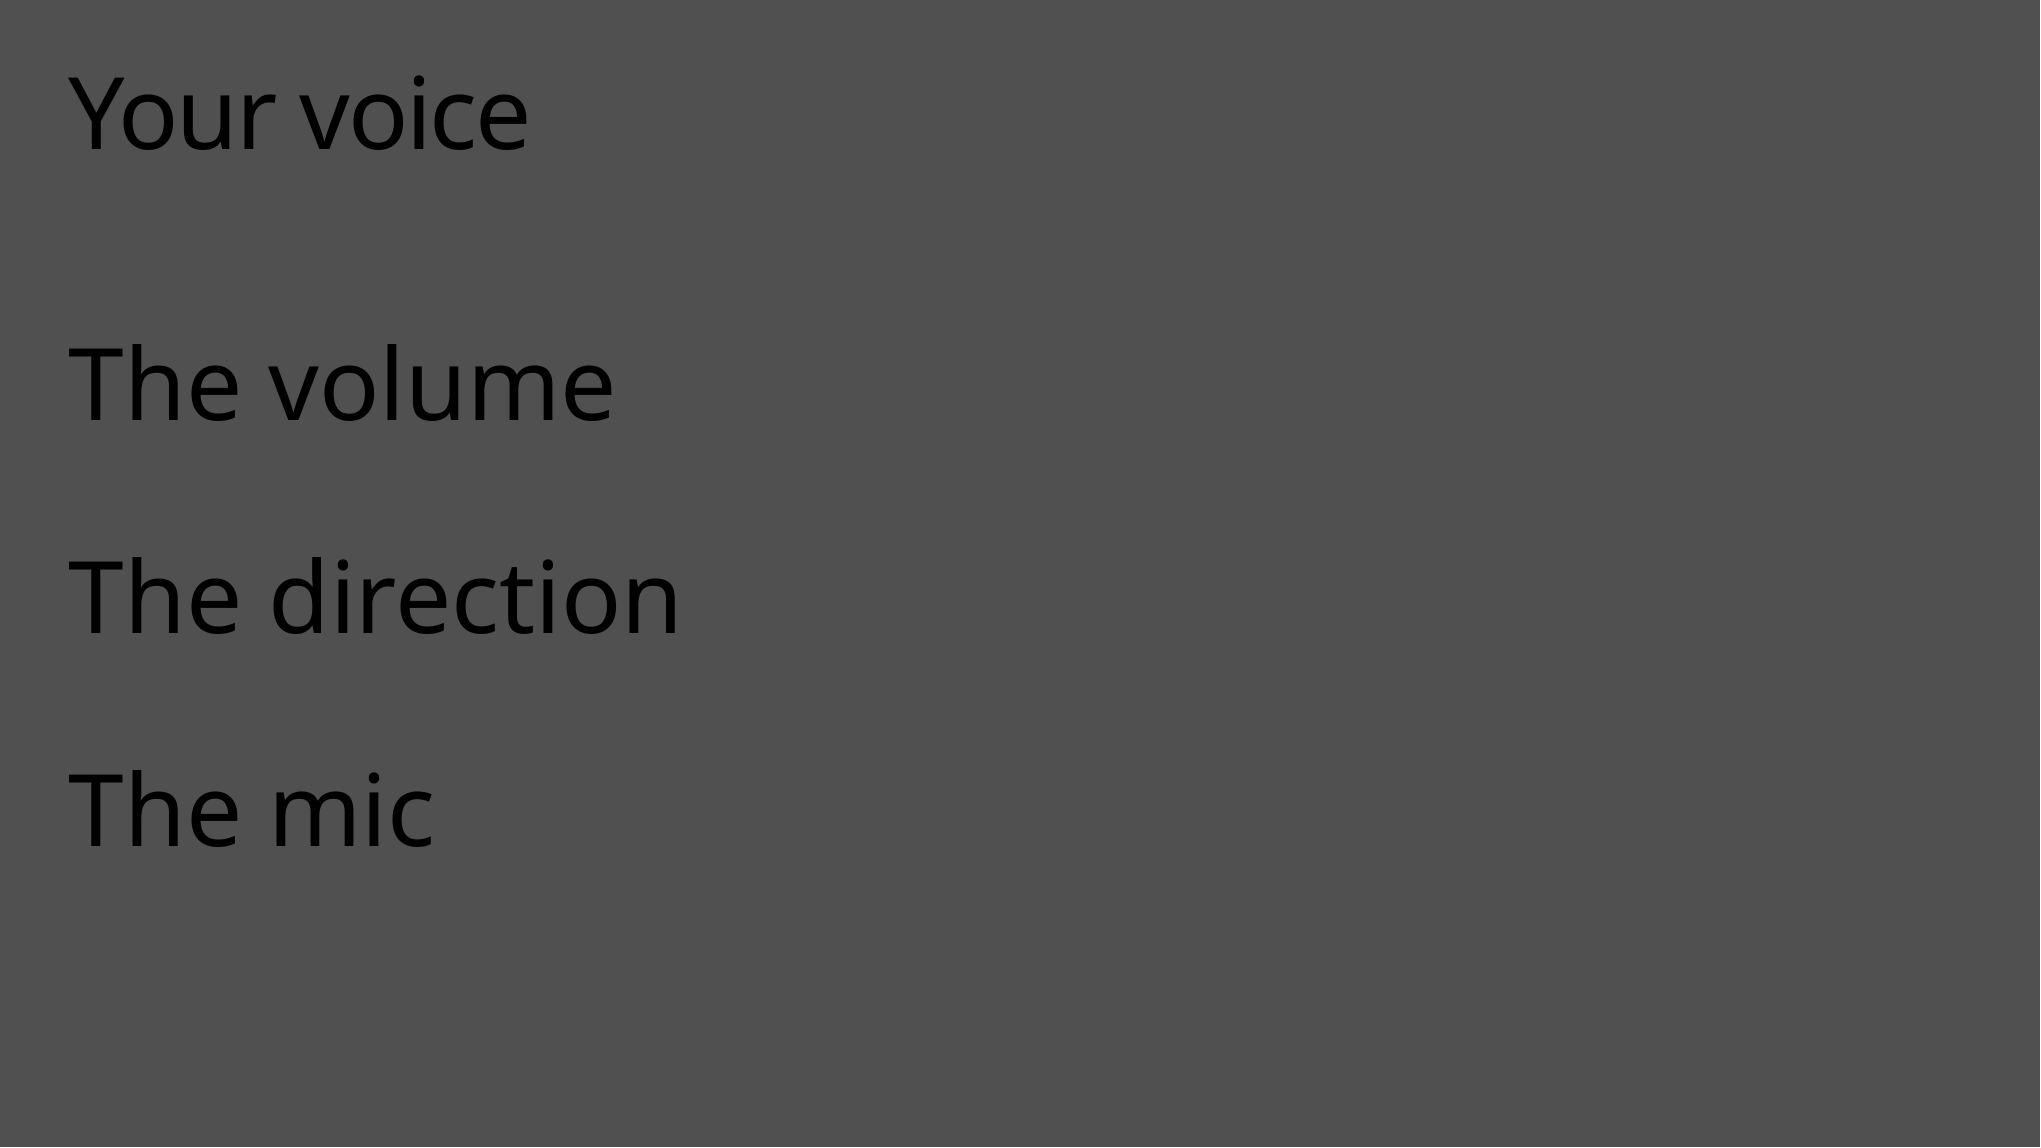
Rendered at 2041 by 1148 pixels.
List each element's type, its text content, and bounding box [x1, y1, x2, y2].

list The volume The direction The mic [45, 198, 1996, 920]
title Your voice [45, 48, 1996, 198]
